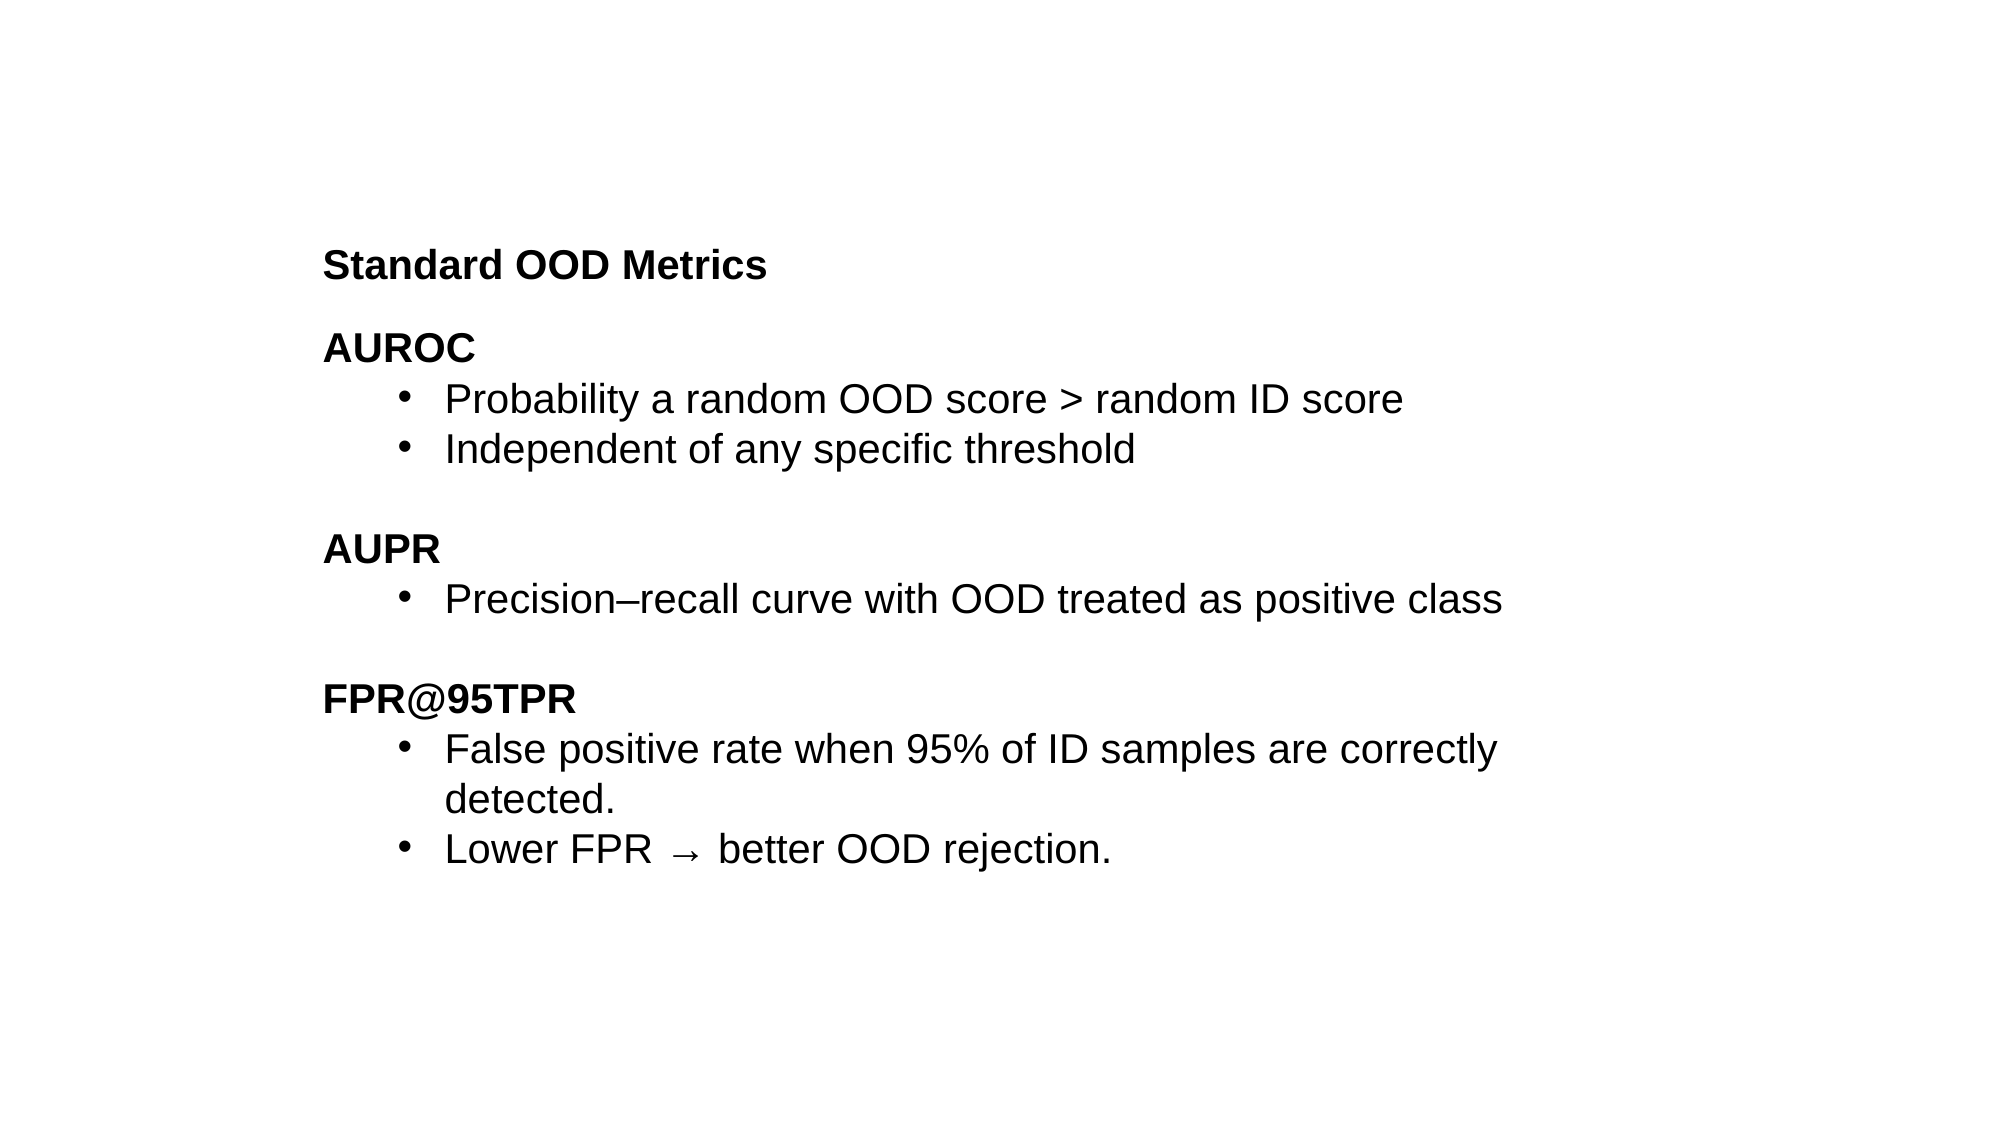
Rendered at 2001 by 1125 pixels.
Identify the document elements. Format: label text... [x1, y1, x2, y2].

text_box Standard OOD Metrics AUROC Probability a random OOD score > random ID score Independent of any specific threshold AUPR Precision–recall curve with OOD treated as positive class FPR@95TPR False positive rate when 95% of ID samples are correctly detected. Lower FPR → better OOD rejection. [308, 230, 1691, 879]
